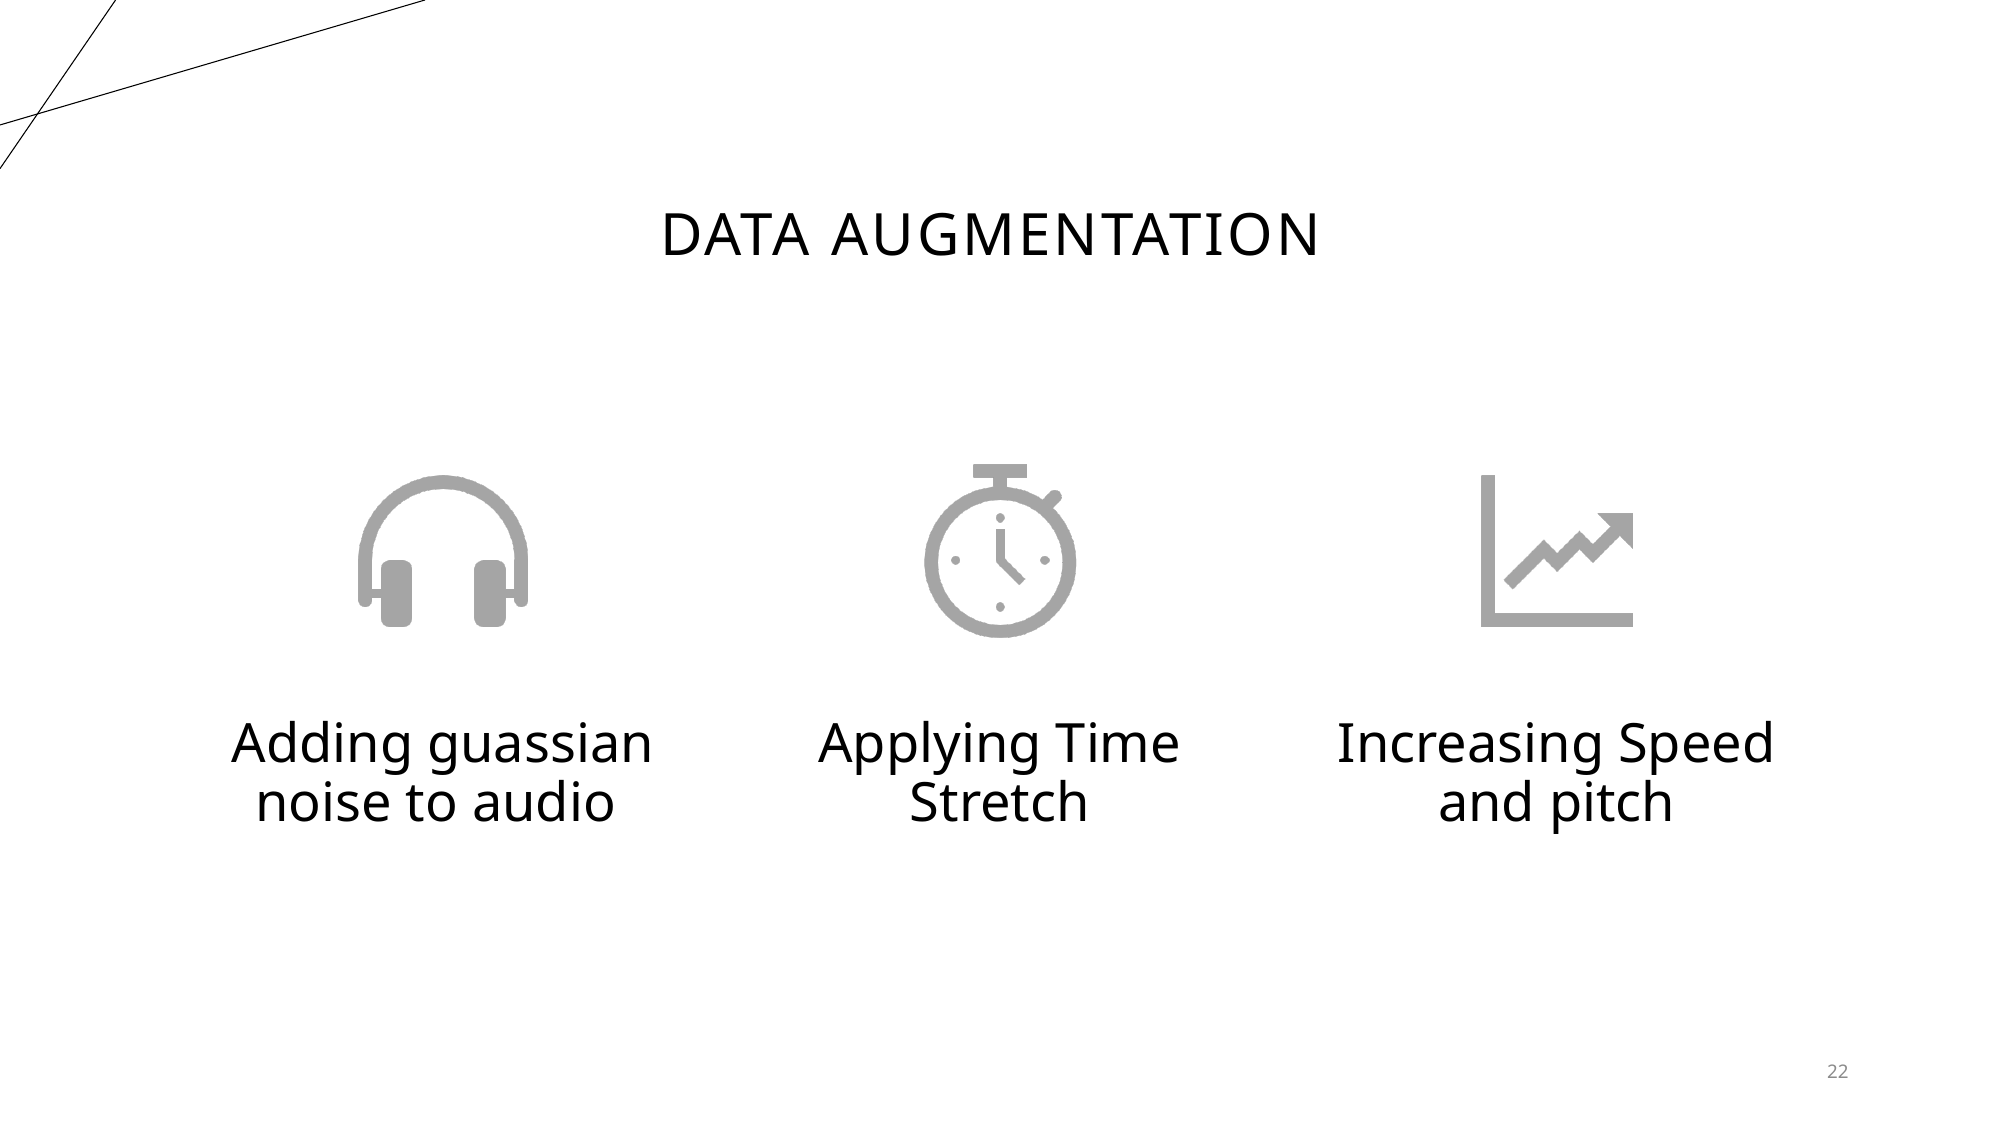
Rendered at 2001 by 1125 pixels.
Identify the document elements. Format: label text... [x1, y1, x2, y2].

title Data augmentation [137, 57, 1863, 276]
slide_number 22 [1701, 1042, 1864, 1103]
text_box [137, 346, 1863, 933]
